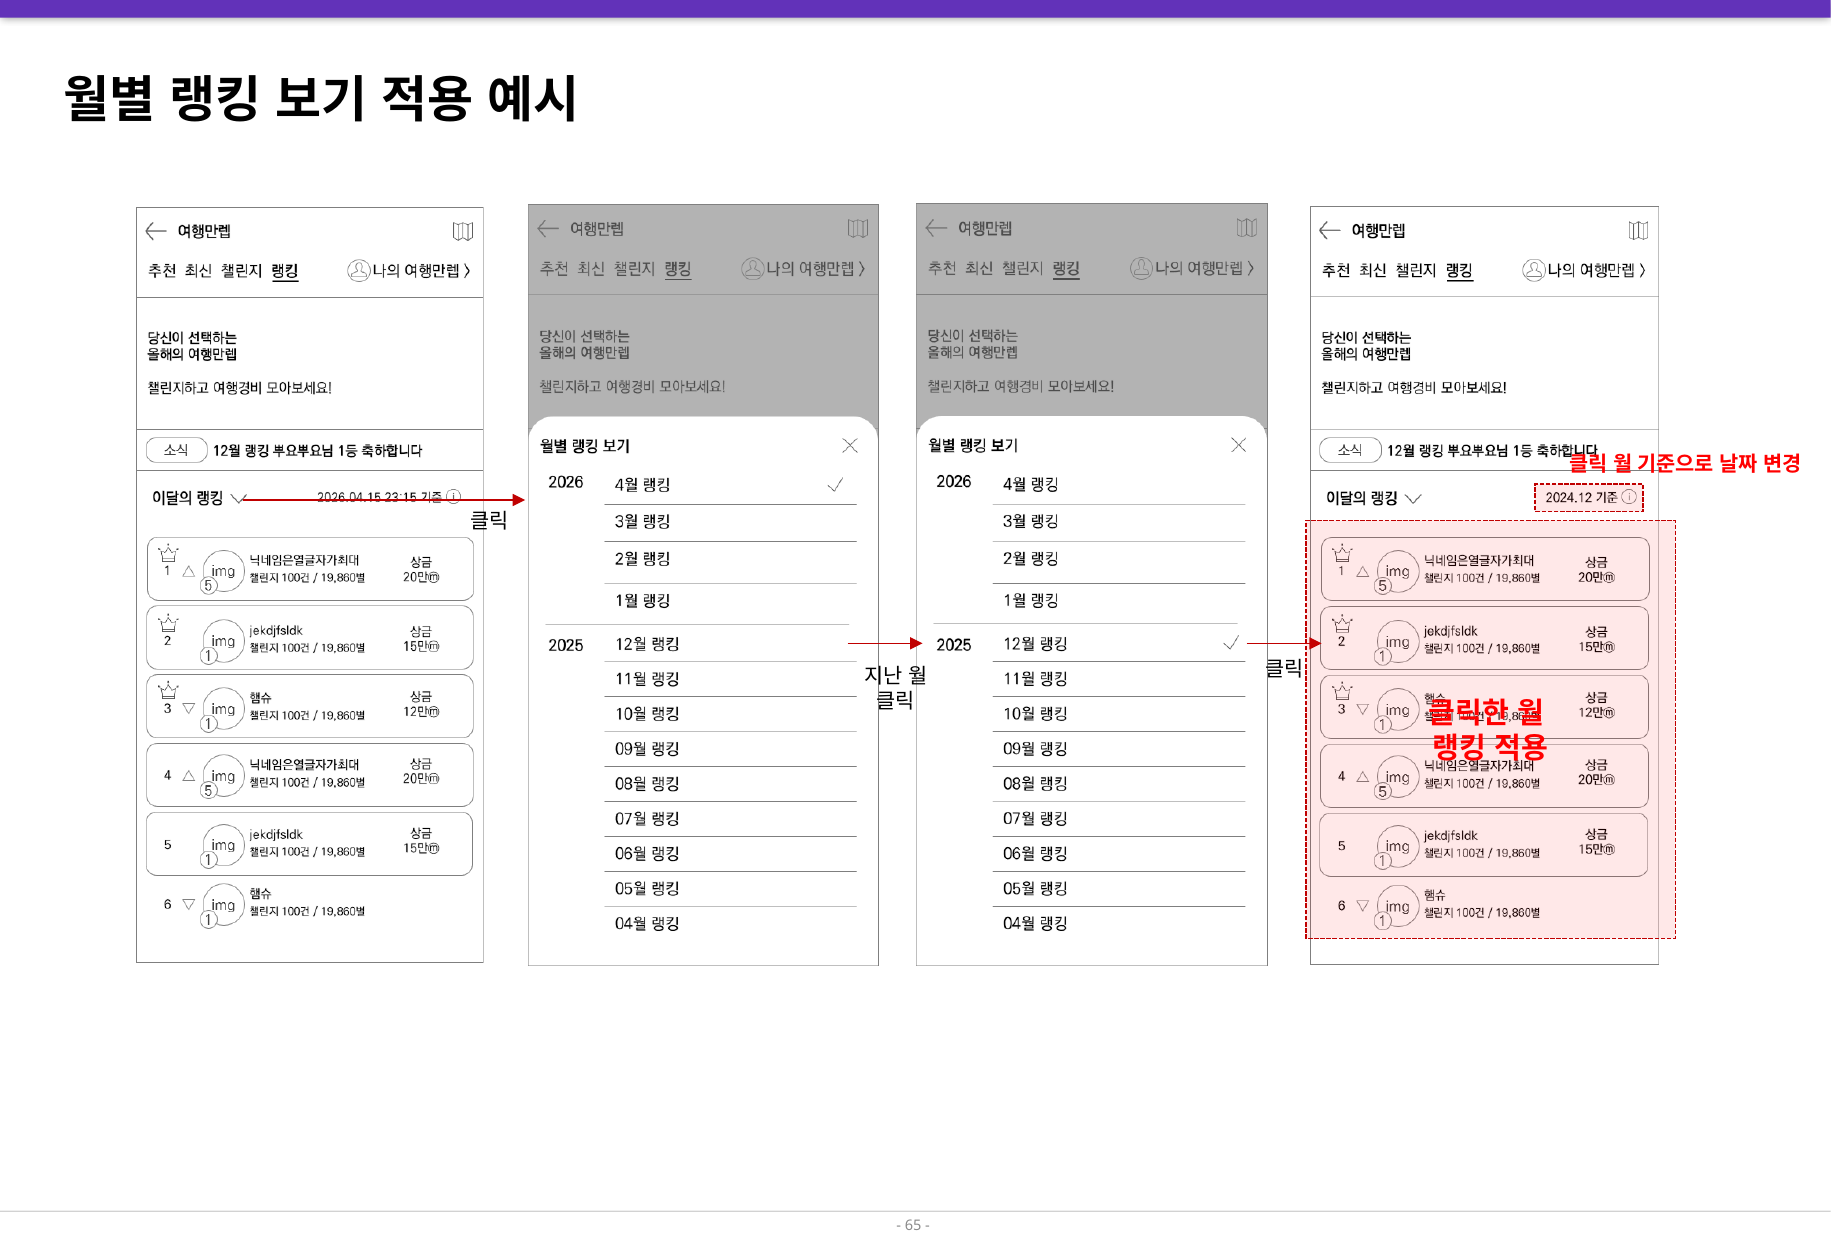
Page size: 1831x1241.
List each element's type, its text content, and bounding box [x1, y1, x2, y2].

text_box 월별 랭킹 보기 적용 예시 [48, 39, 1378, 163]
slide_number - 65 - [707, 1212, 1119, 1239]
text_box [132, 199, 1831, 969]
